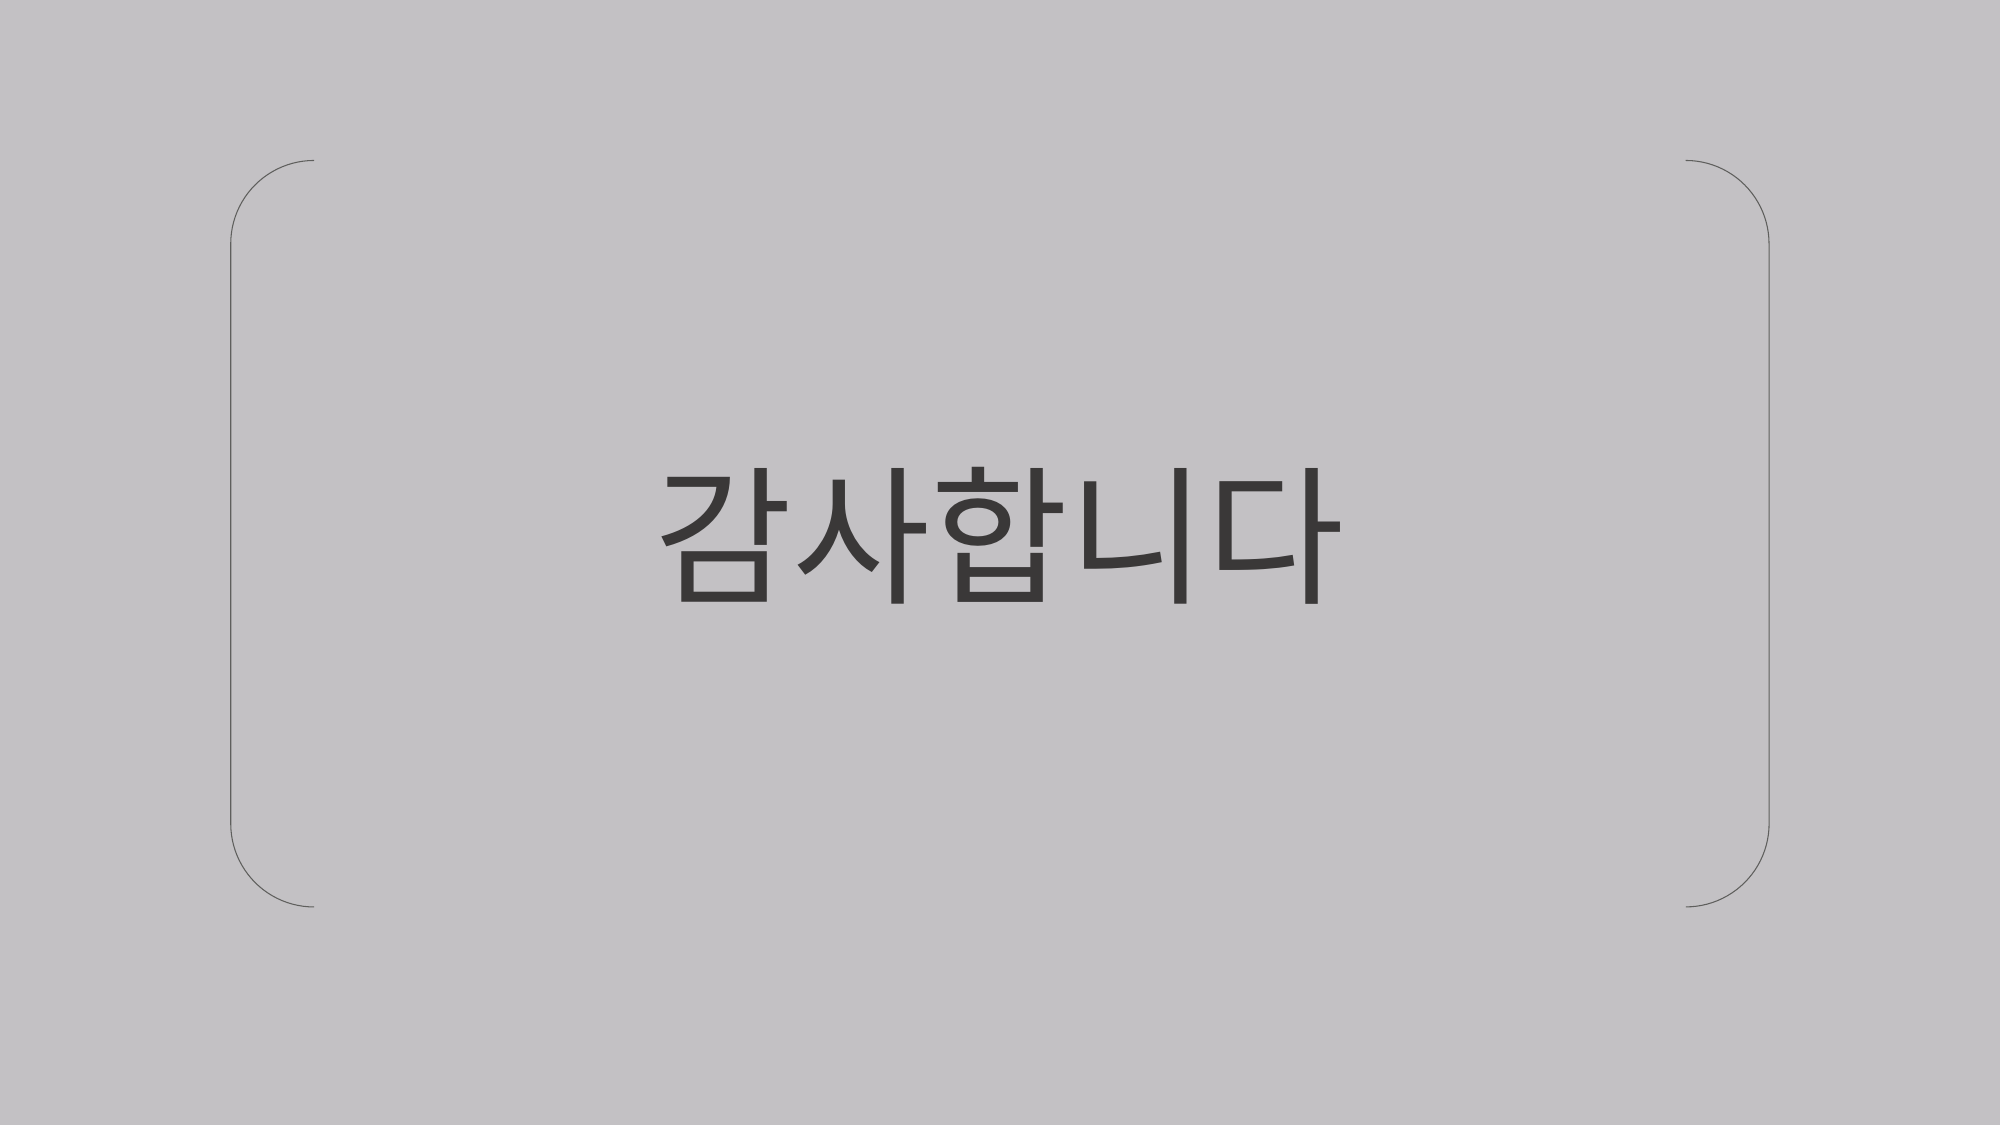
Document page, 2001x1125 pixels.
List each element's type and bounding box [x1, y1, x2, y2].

text_box [230, 159, 1770, 908]
